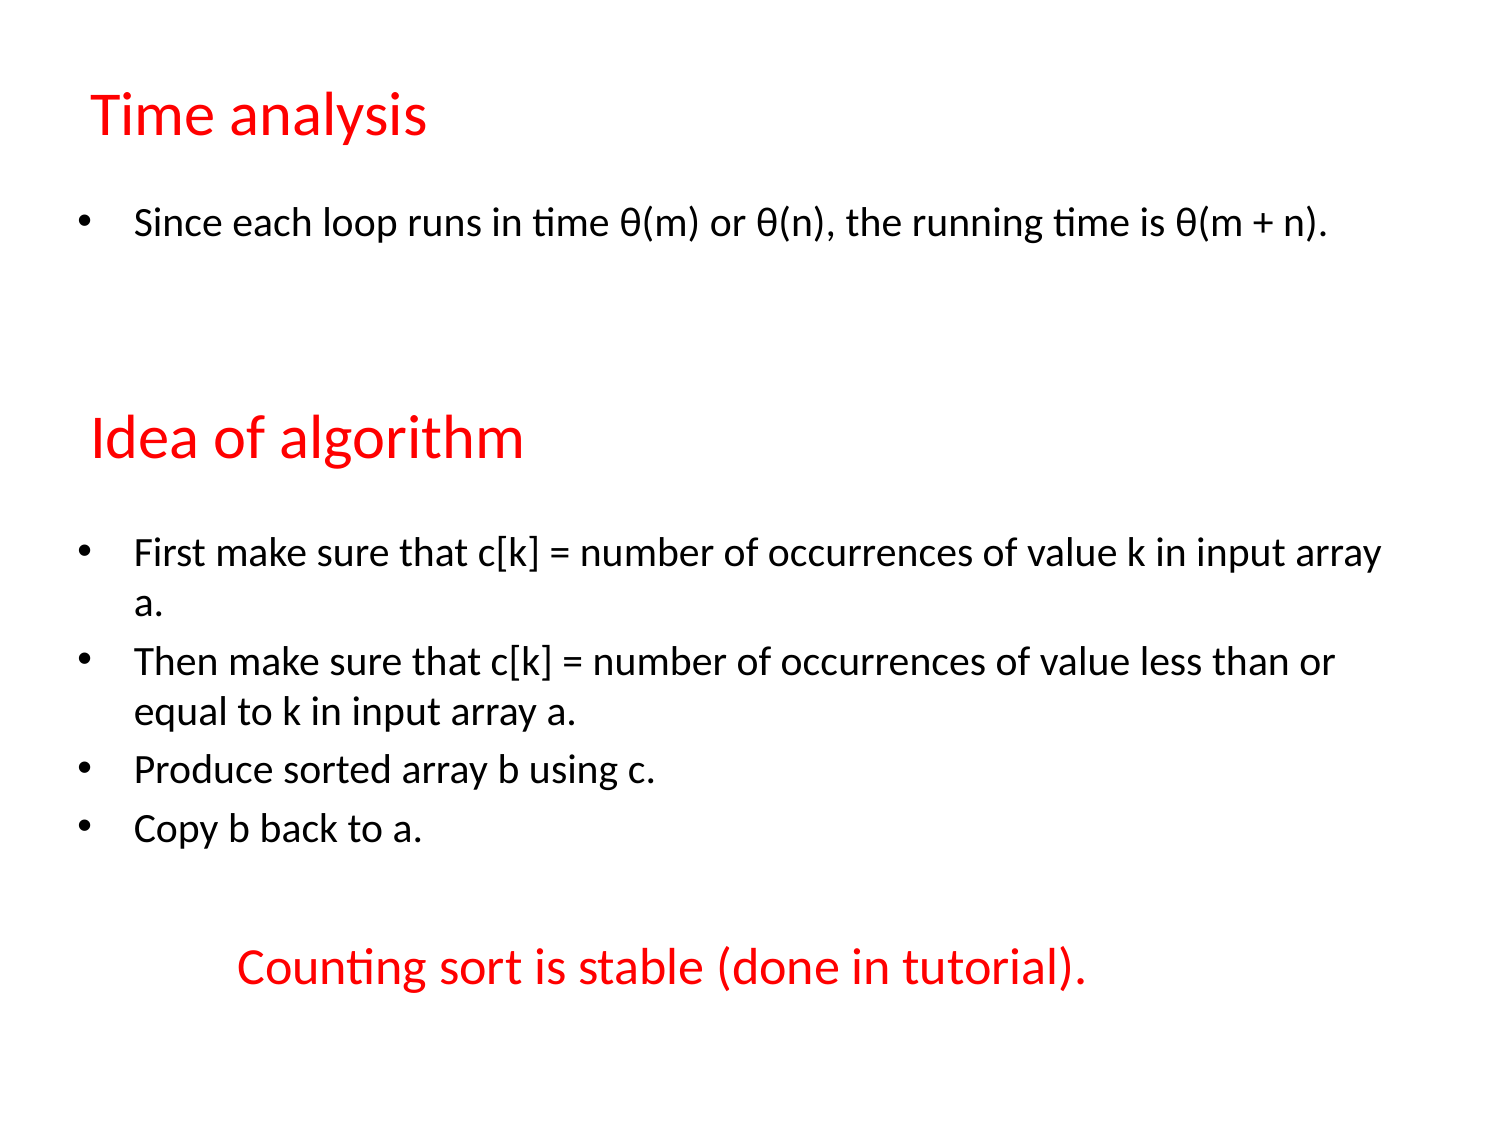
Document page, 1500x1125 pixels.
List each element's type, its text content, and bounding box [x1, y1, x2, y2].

text_box Counting sort is stable (done in tutorial). [200, 924, 1138, 1003]
text_box First make sure that c[k] = number of occurrences of value k in input array a. Then make sure that c[k] = number of occurrences of value less than or equal to k in input array a. Produce sorted array b using c. Copy b back to a. [62, 517, 1413, 913]
list Since each loop runs in time θ(m) or θ(n), the running time is θ(m + n). [62, 187, 1413, 338]
text_box Idea of algorithm [74, 362, 588, 505]
title Time analysis [75, 45, 488, 175]
